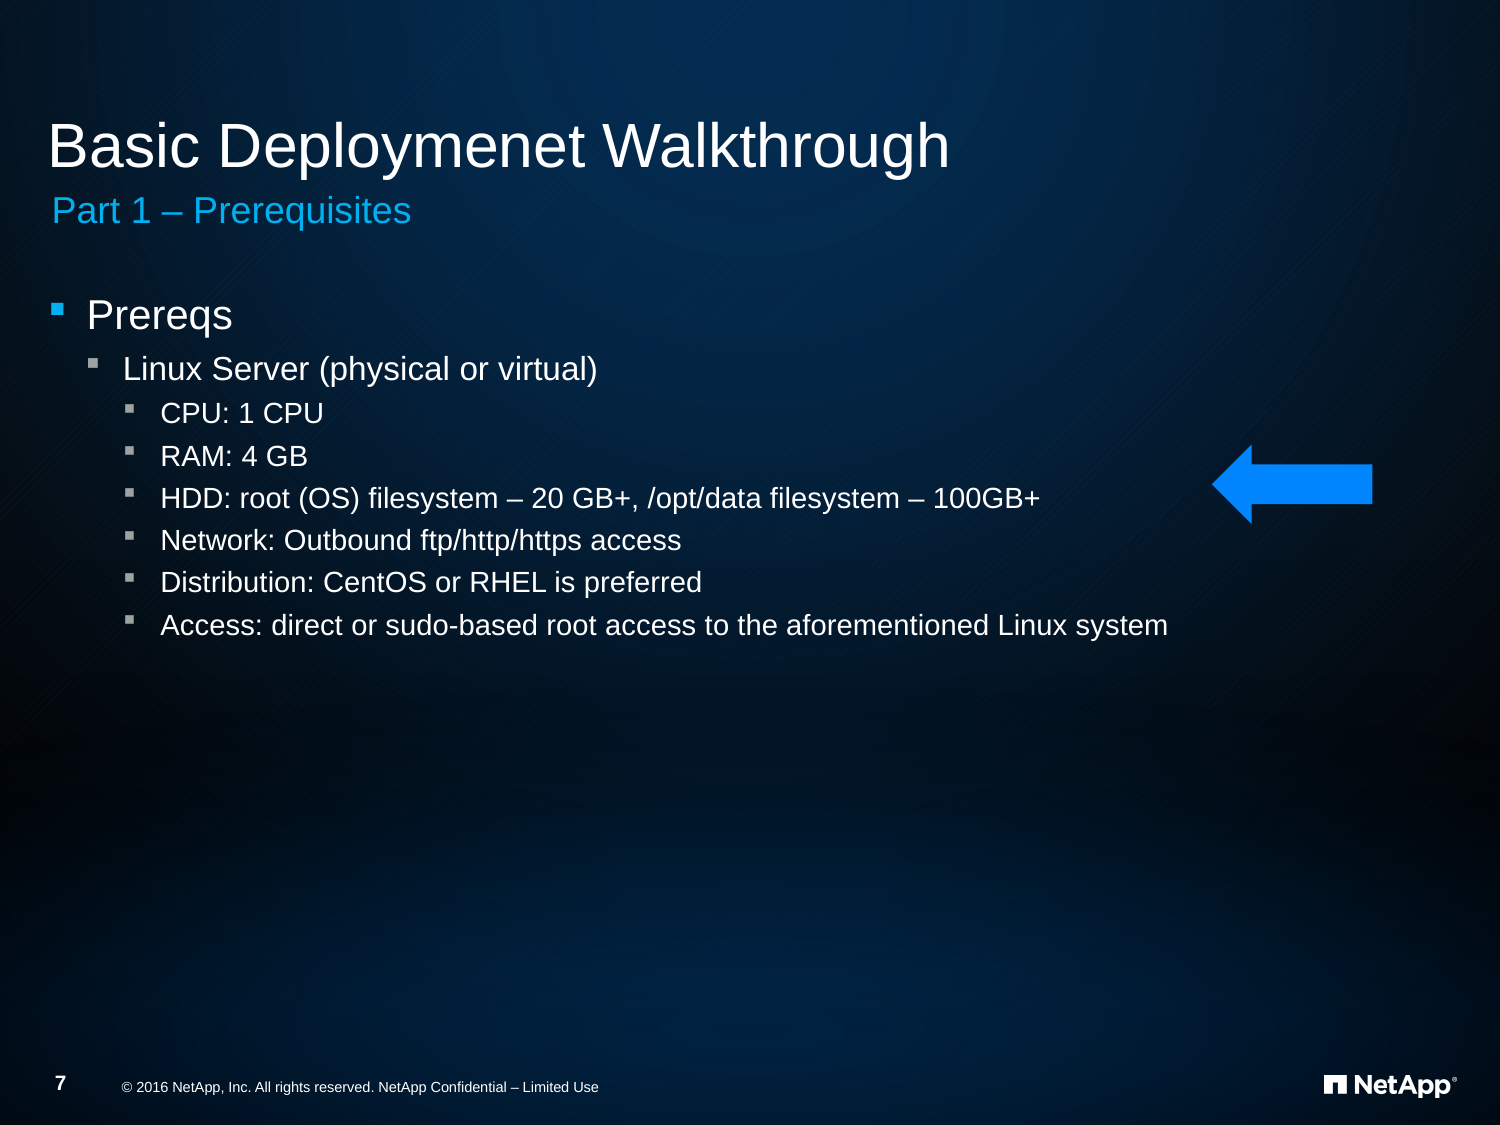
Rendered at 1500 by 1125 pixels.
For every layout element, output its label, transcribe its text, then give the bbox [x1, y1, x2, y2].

title Basic Deploymenet Walkthrough [33, 38, 1440, 187]
list Prereqs Linux Server (physical or virtual) CPU: 1 CPU RAM: 4 GB HDD: root (OS) filesystem – 20 GB+, /opt/data filesystem – 100GB+ Network: Outbound ftp/http/https access Distribution: CentOS or RHEL is preferred Access: direct or sudo-based root access to the aforementioned Linux system [33, 284, 1440, 1020]
list Part 1 – Prerequisites [36, 181, 1439, 248]
slide_number 7 [39, 1059, 118, 1103]
text_box [1210, 443, 1374, 526]
picture [0, 0, 1500, 1125]
footer © 2016 NetApp, Inc. All rights reserved. NetApp Confidential – Limited Use [118, 1063, 912, 1103]
